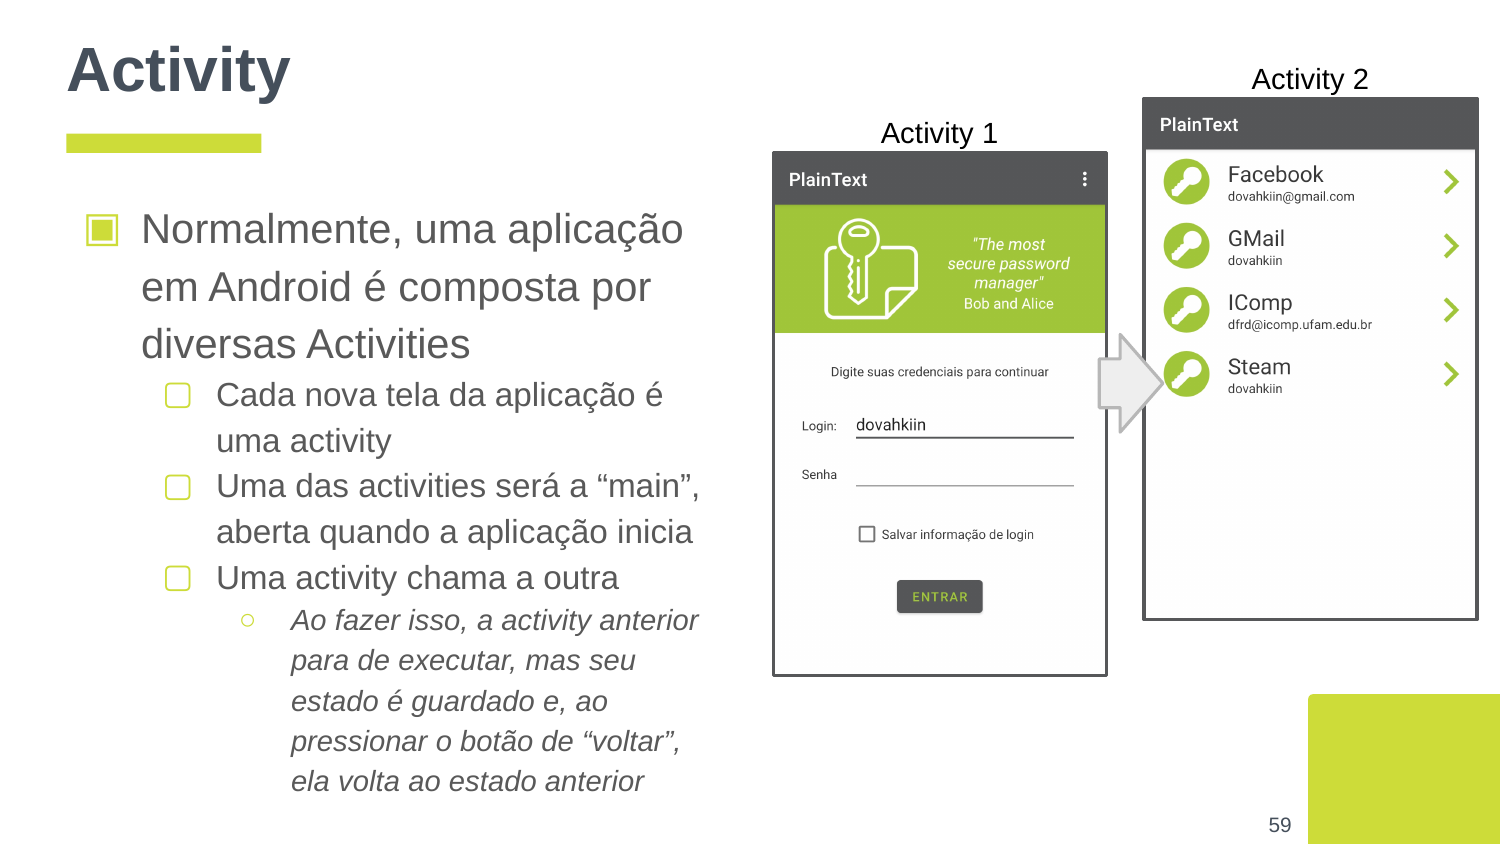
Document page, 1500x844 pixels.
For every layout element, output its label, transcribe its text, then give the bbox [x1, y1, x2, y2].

title Activity [51, 0, 387, 134]
text_box [1108, 334, 1140, 433]
text_box Activity 1 [764, 109, 1116, 154]
text_box Activity 2 [1134, 56, 1487, 100]
picture [774, 153, 1105, 675]
list Normalmente, uma aplicação em Android é composta por diversas Activities Cada nova tela da aplicação é uma activity Uma das activities será a “main”, aberta quando a aplicação inicia Uma activity chama a outra Ao fazer isso, a activity anterior para de executar, mas seu estado é guardado e, ao pressionar o botão de “voltar”, ela volta ao estado anterior [51, 179, 740, 807]
slide_number ‹#› [1216, 791, 1307, 844]
picture [1145, 99, 1476, 619]
